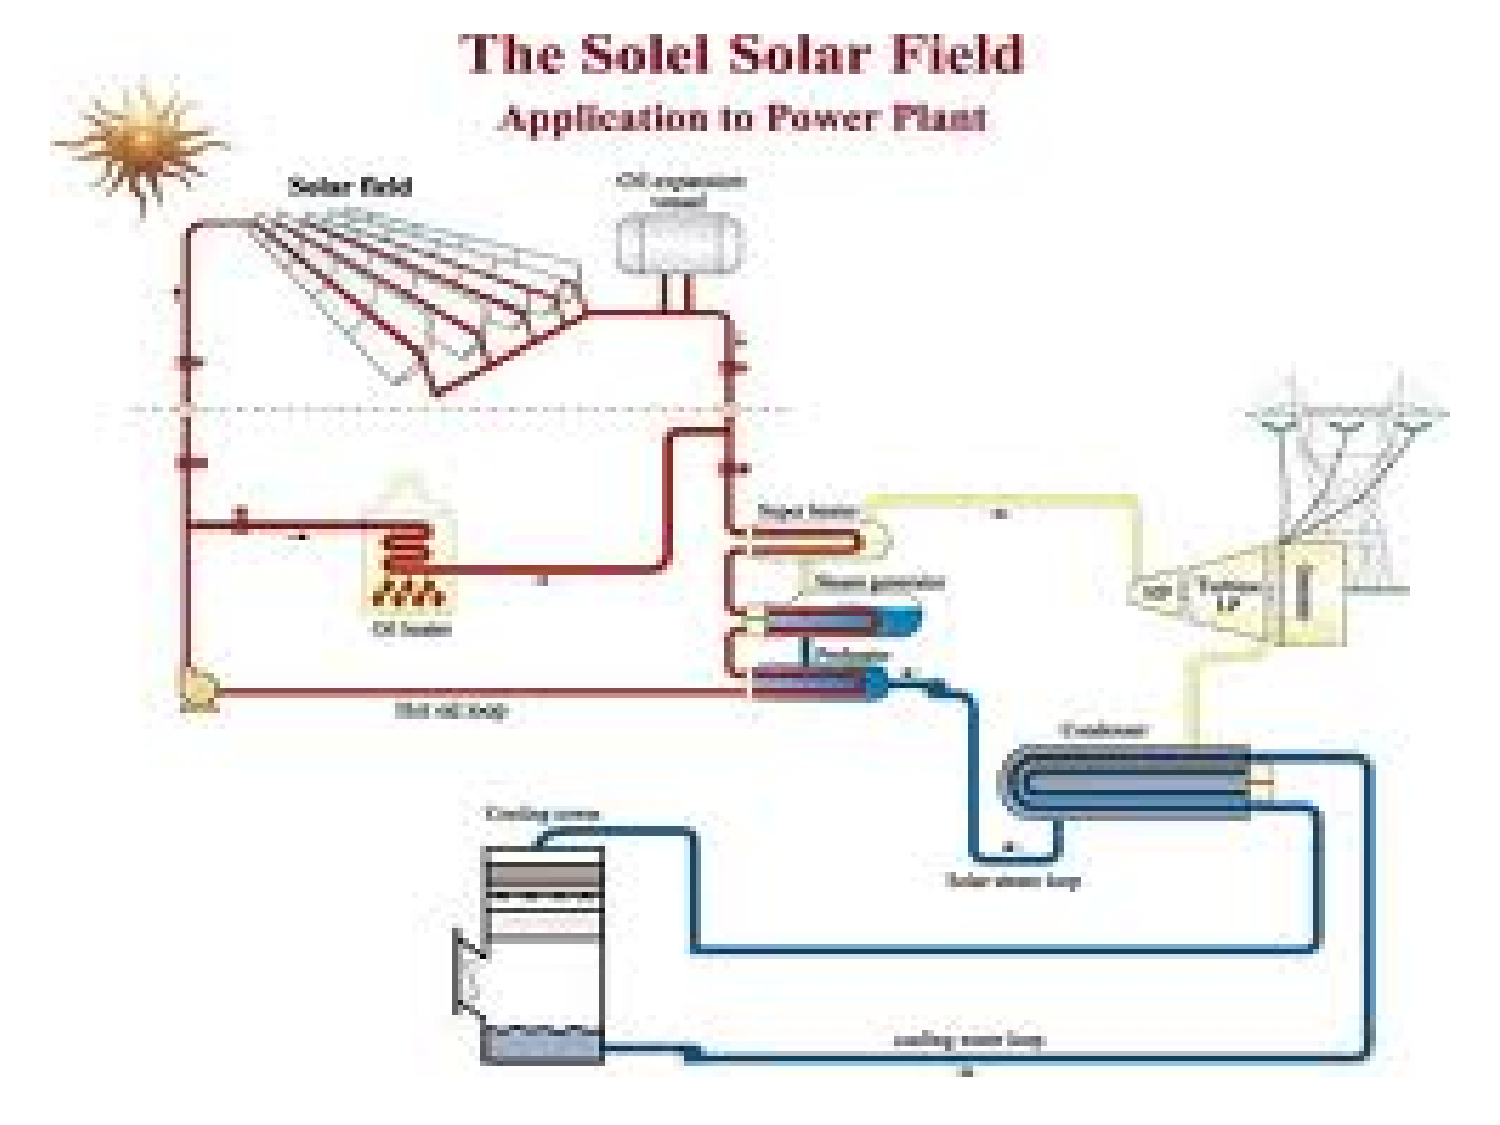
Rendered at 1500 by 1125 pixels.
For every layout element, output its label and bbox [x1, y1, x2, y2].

picture [49, 34, 1451, 1078]
